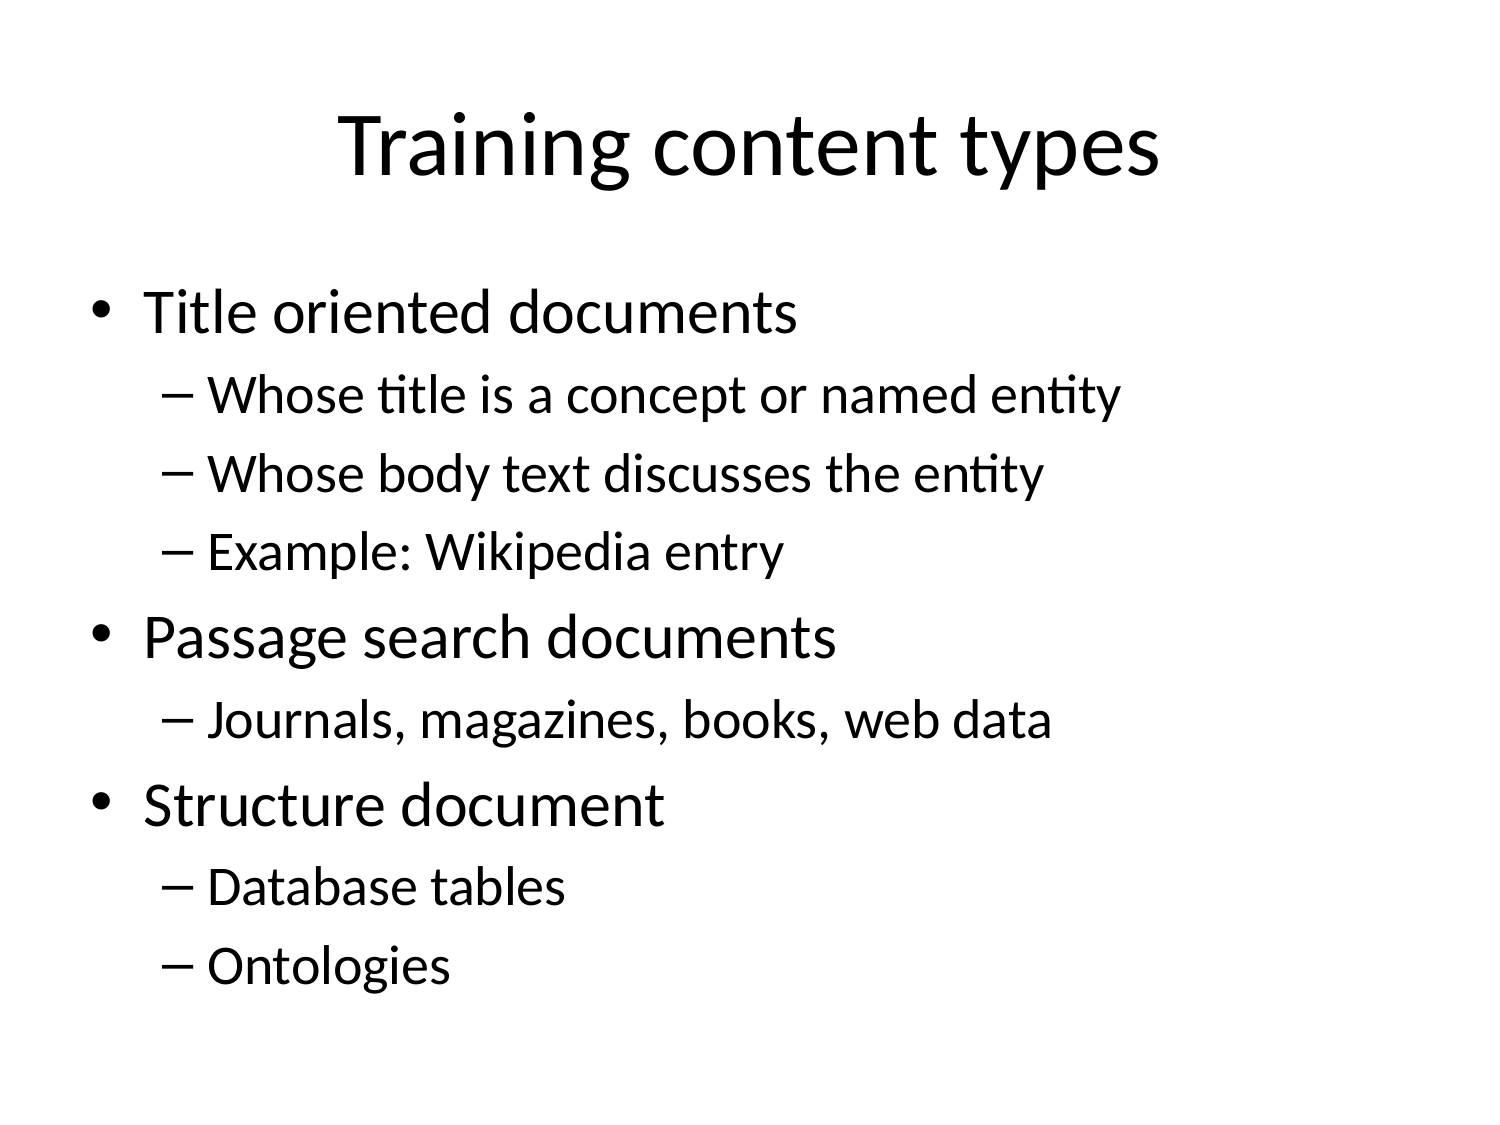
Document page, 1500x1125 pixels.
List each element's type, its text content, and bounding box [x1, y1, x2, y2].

list Title oriented documents Whose title is a concept or named entity Whose body text discusses the entity Example: Wikipedia entry Passage search documents Journals, magazines, books, web data Structure document Database tables Ontologies [75, 262, 1425, 1005]
title Training content types [75, 45, 1425, 233]
